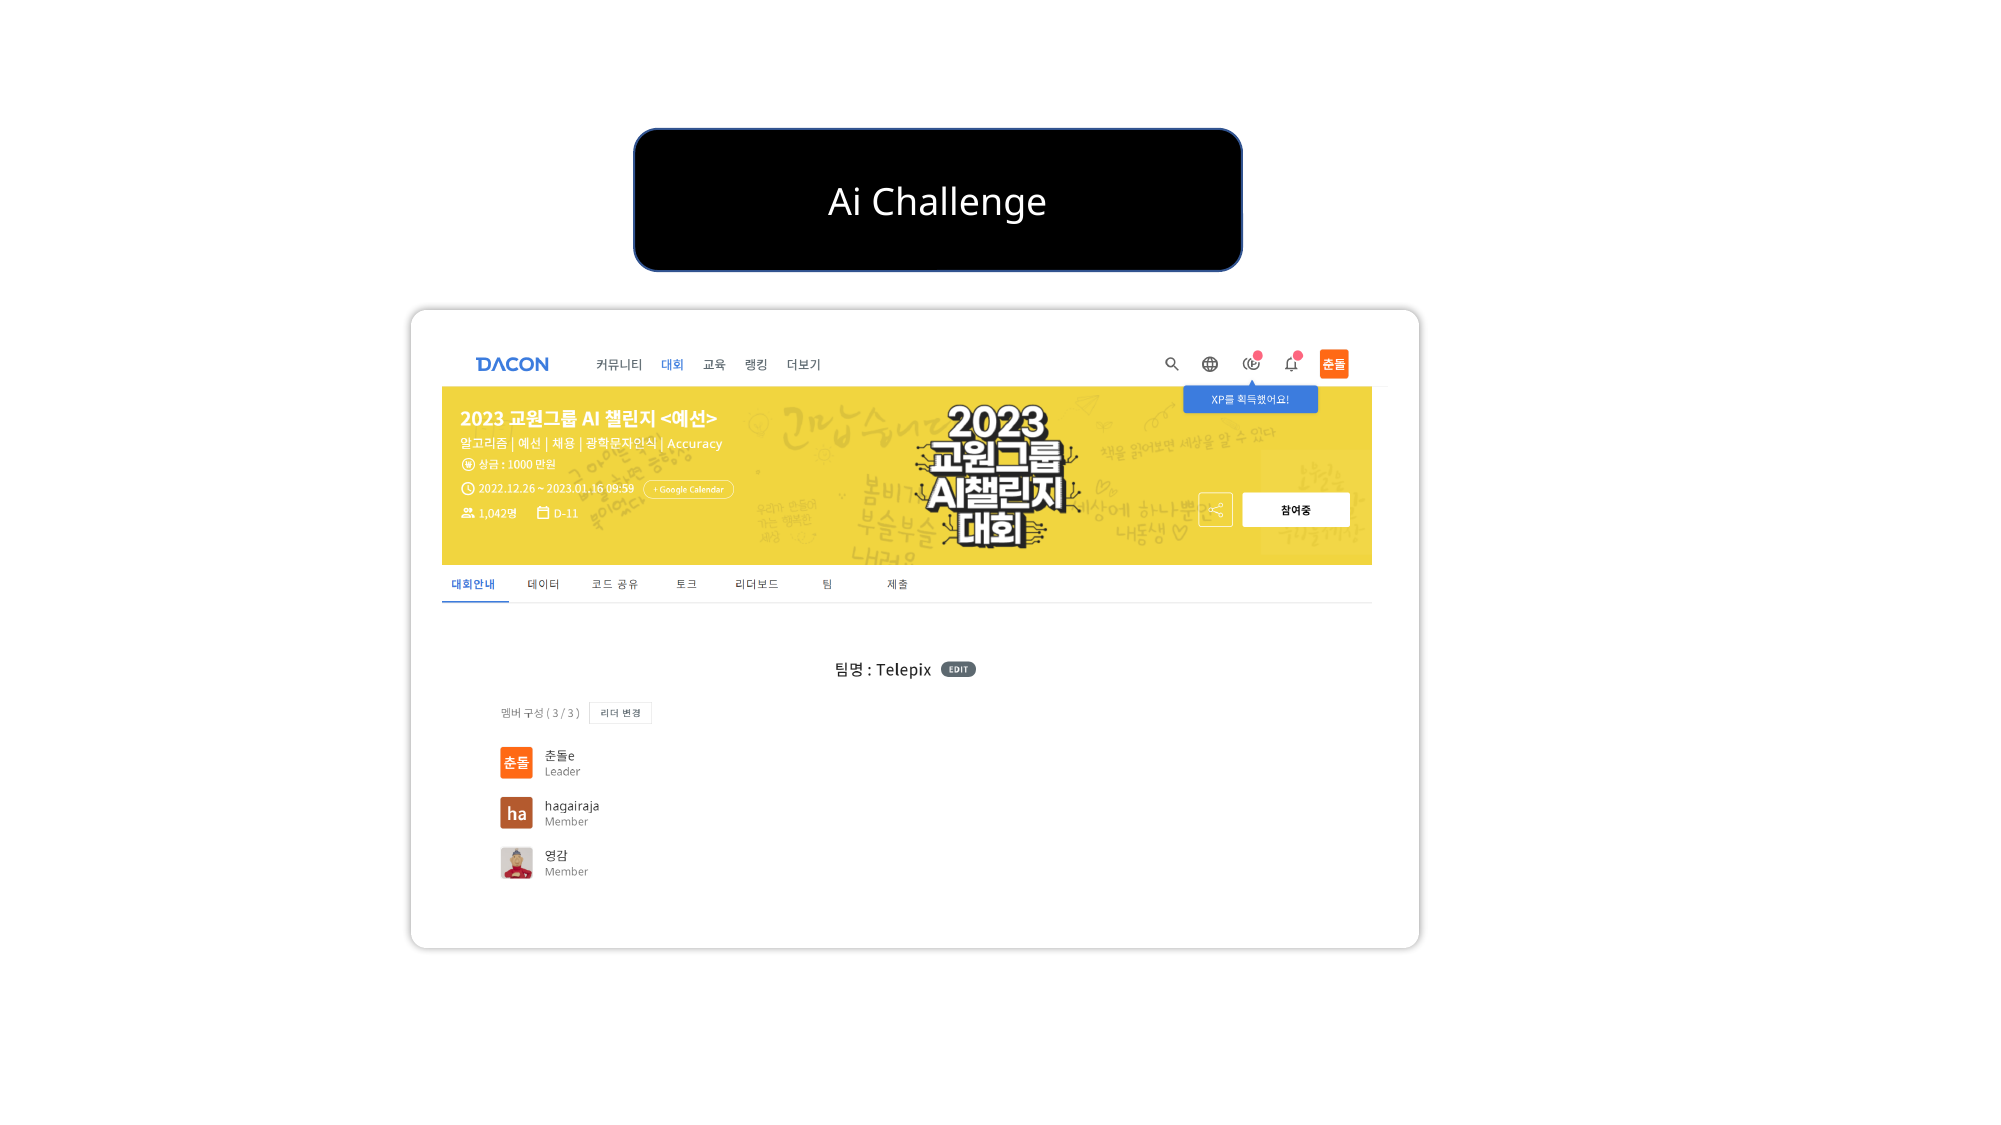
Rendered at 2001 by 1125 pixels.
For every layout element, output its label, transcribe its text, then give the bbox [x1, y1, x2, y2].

picture [442, 341, 1388, 918]
text_box Ai Challenge [633, 127, 1244, 273]
